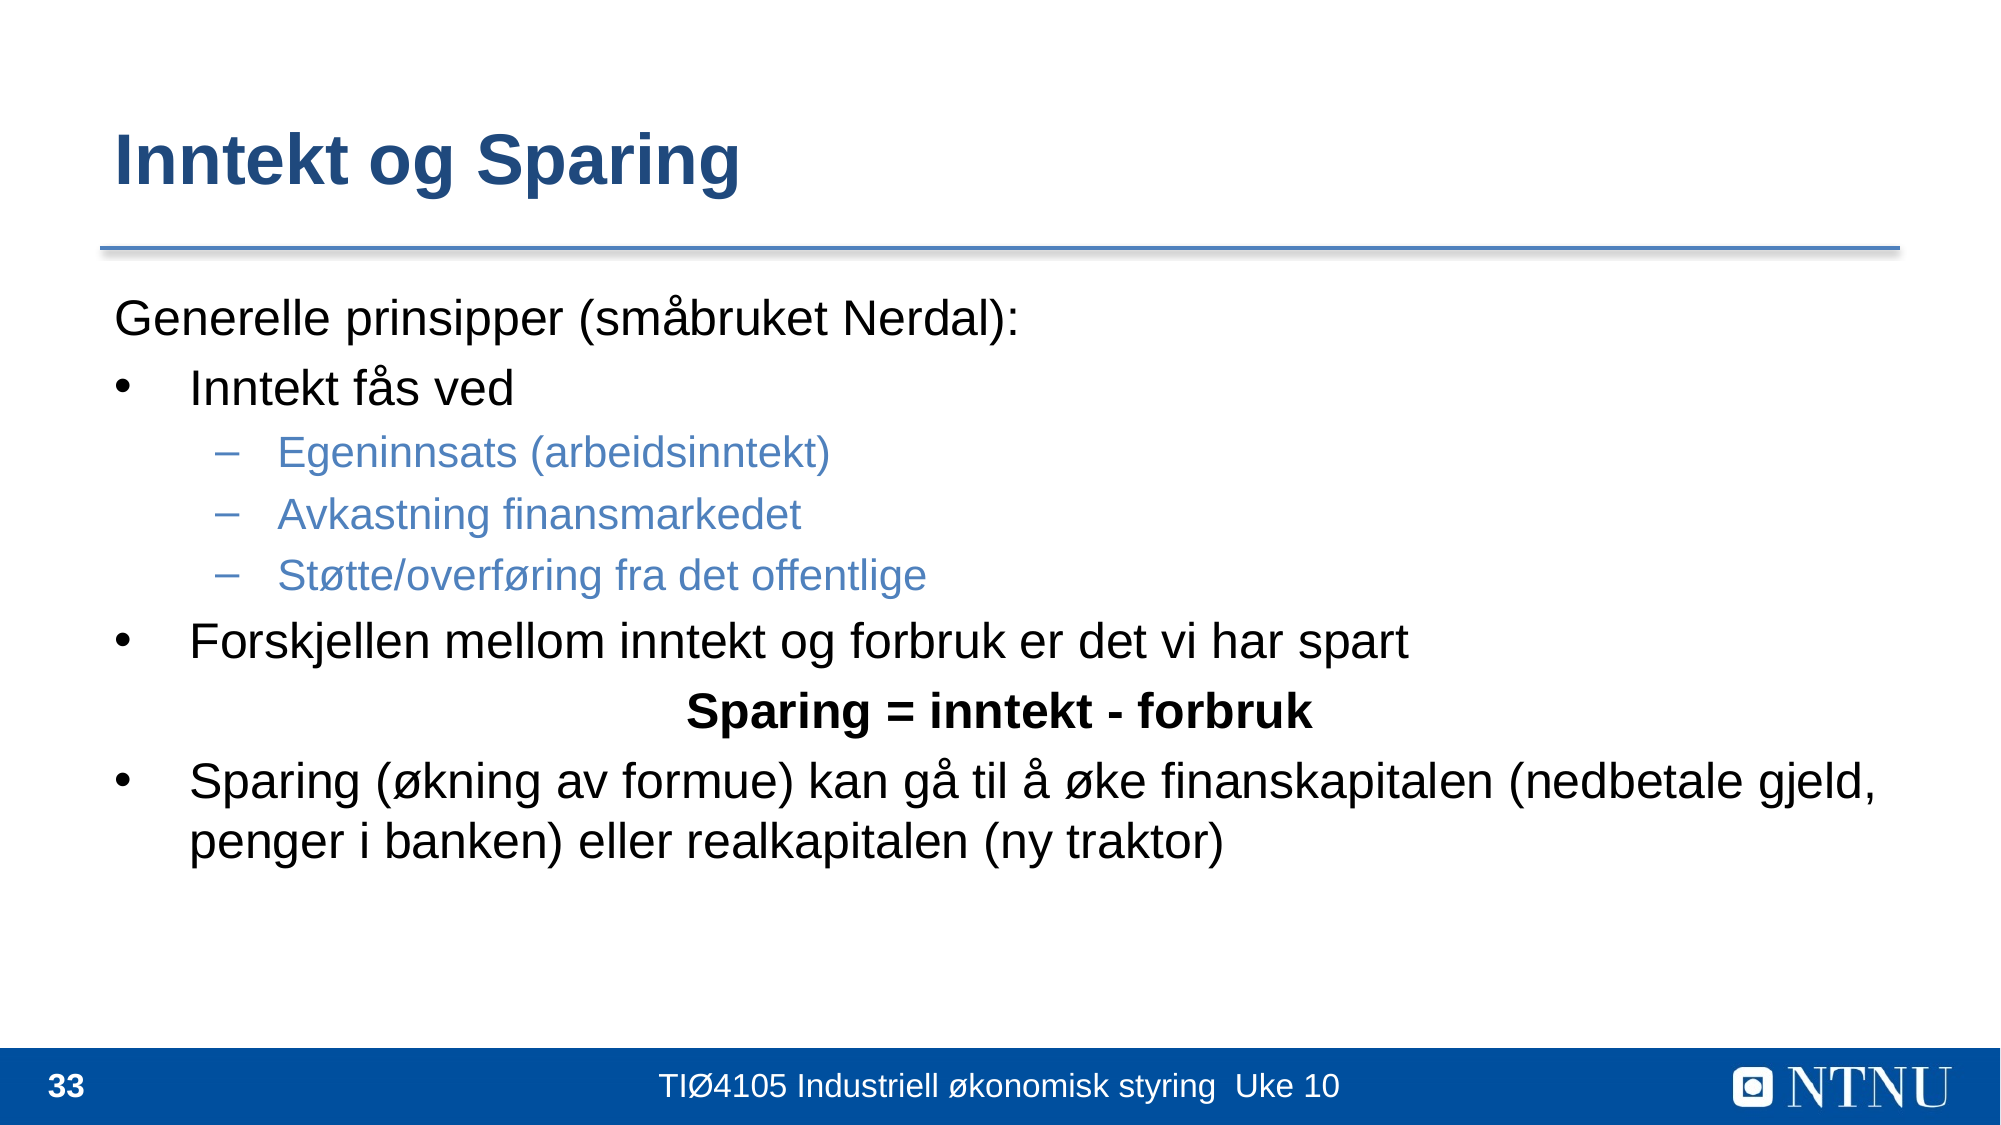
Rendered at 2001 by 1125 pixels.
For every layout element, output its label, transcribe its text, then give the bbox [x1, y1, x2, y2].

footer TIØ4105 Industriell økonomisk styring Uke 10 [578, 1053, 1422, 1114]
slide_number 33 [0, 1053, 100, 1114]
title Inntekt og Sparing [99, 19, 2000, 207]
picture [0, 1048, 2001, 1125]
list Generelle prinsipper (småbruket Nerdal): Inntekt fås ved Egeninnsats (arbeidsinntekt) Avkastning finansmarkedet Støtte/overføring fra det offentlige Forskjellen mellom inntekt og forbruk er det vi har spart Sparing = inntekt - forbruk Sparing (økning av formue) kan gå til å øke finanskapitalen (nedbetale gjeld, penger i banken) eller realkapitalen (ny traktor) [99, 207, 1900, 951]
